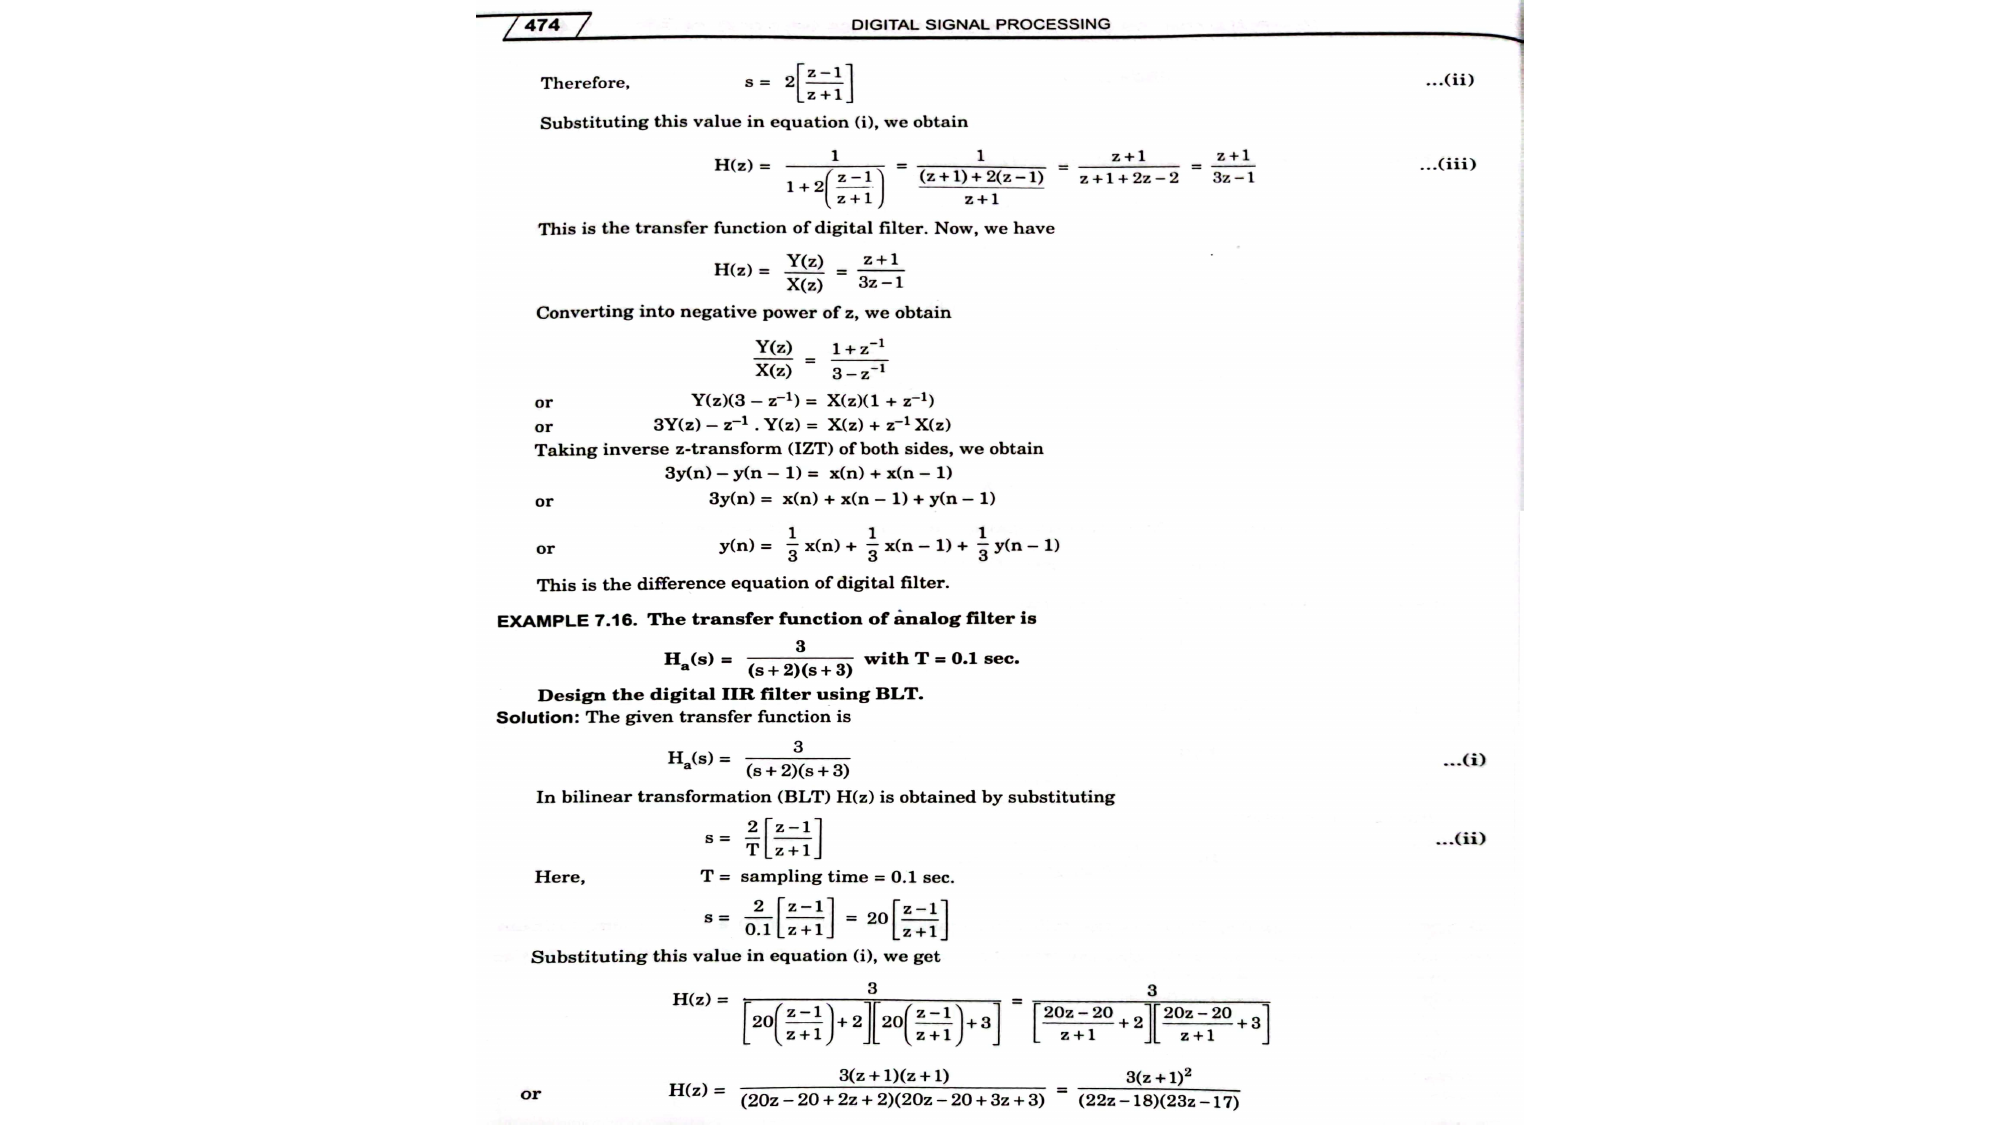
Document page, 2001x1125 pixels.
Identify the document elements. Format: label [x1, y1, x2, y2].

picture [476, 0, 1524, 1125]
